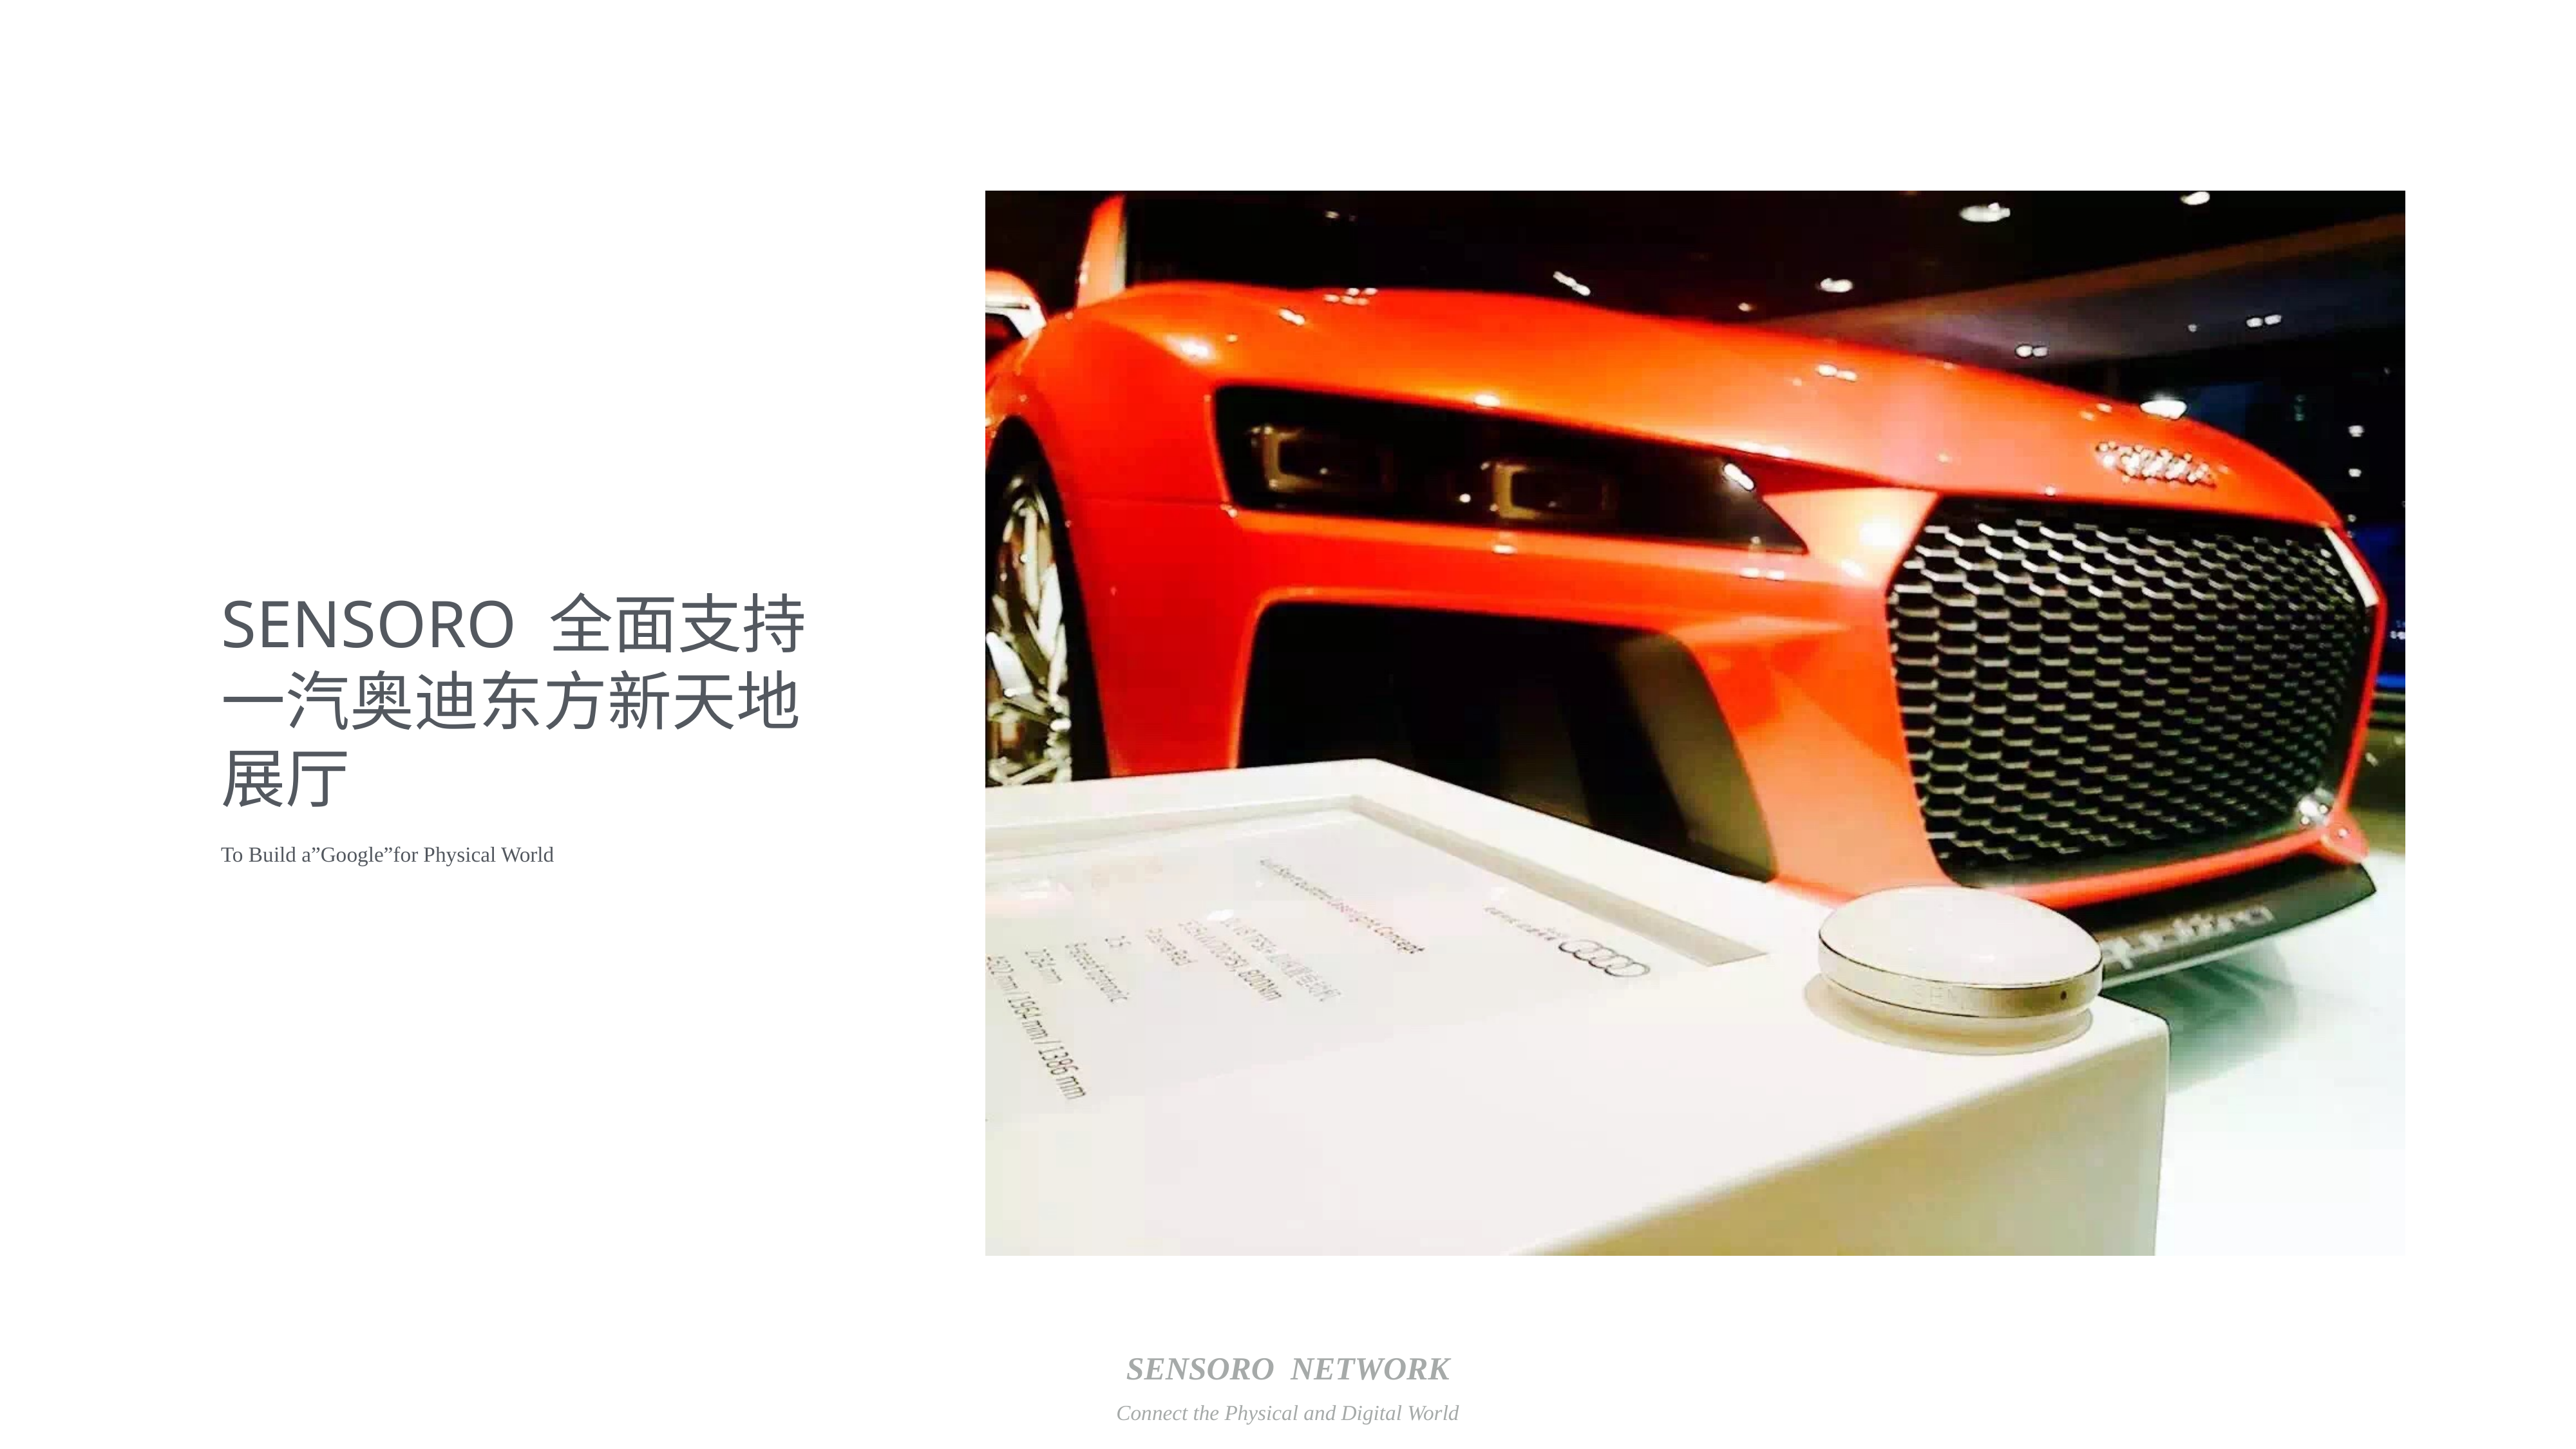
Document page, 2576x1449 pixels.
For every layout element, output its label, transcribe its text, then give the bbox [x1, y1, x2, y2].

text_box SENSORO NETWORK Connect the Physical and Digital World [1108, 1320, 1468, 1432]
text_box SENSORO 全面支持 一汽奥迪东方新天地 展厅 To Build a”Google”for Physical World [213, 575, 815, 874]
picture [985, 190, 2406, 1256]
